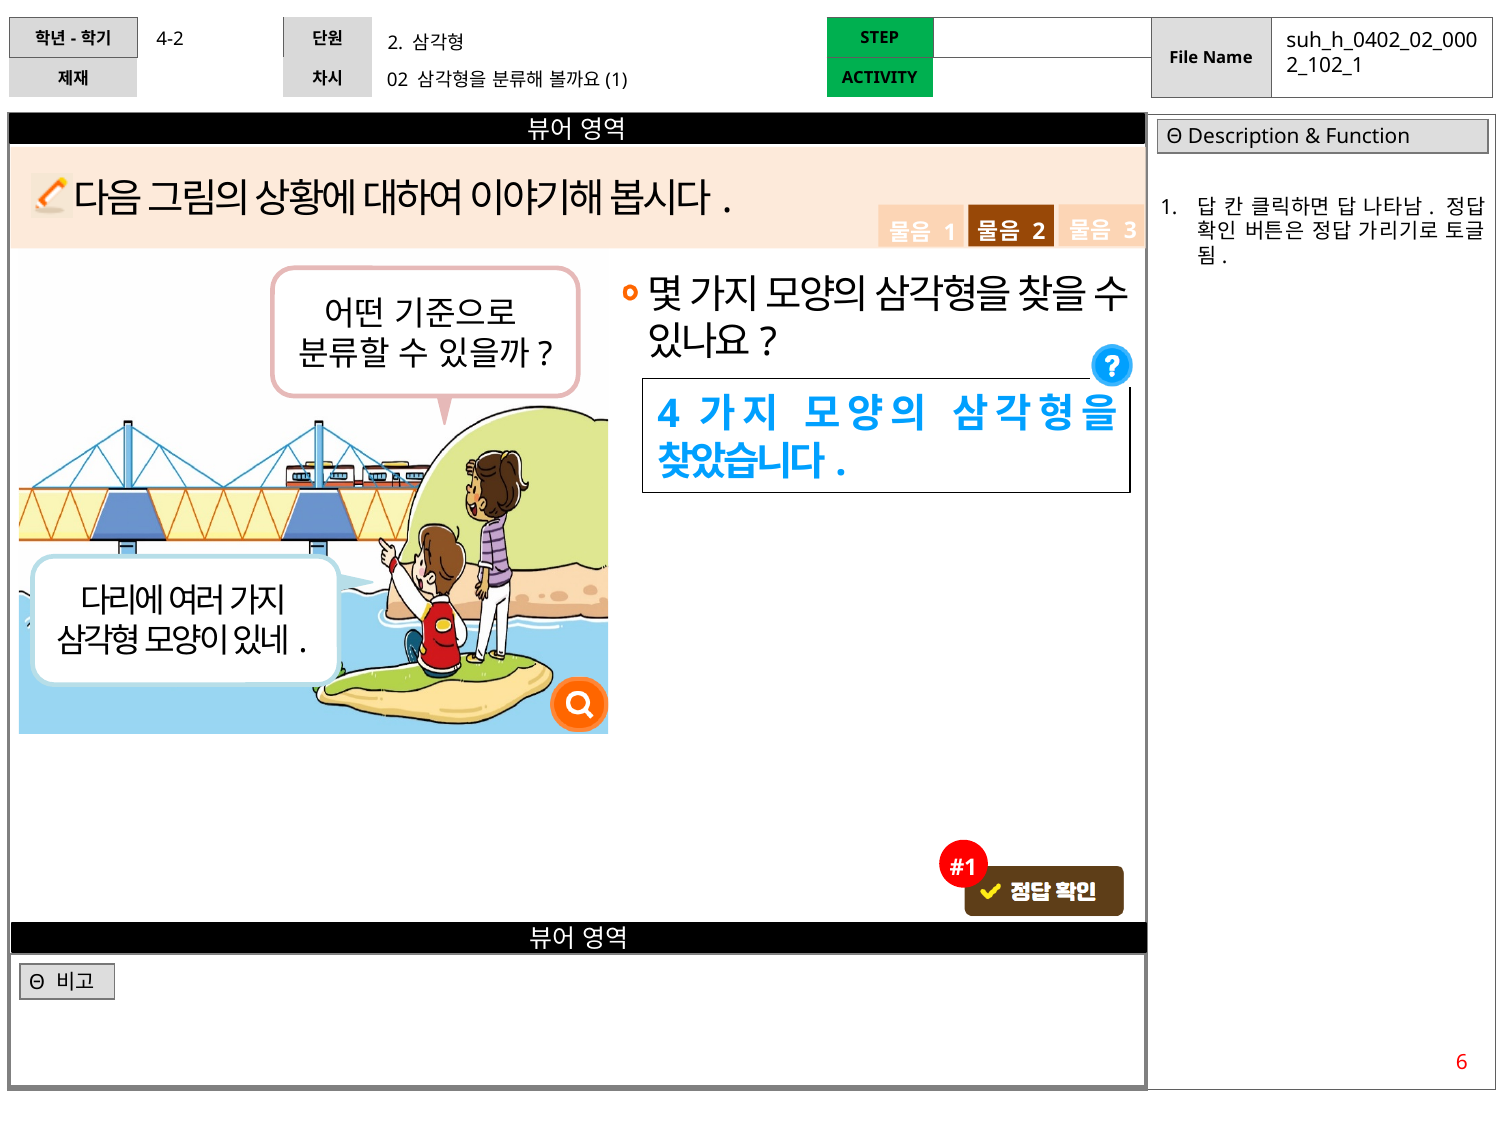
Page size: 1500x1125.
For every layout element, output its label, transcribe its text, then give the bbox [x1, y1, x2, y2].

text_box 몇 가지 모양의 삼각형을 찾을 수 있나요? [633, 261, 1142, 371]
text_box 다음 그림의 상황에 대하여 이야기해 봅시다. [58, 165, 1146, 228]
text_box 2. 삼각형 [372, 23, 828, 48]
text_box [32, 555, 373, 685]
table_header Θ Description & Function [1158, 120, 1487, 152]
text_box 4가지 모양의 삼각형을 찾았습니다. [642, 378, 1131, 493]
picture [18, 173, 609, 734]
text_box 4-2 [141, 18, 284, 55]
picture [1089, 343, 1133, 387]
picture [963, 863, 1126, 918]
picture [619, 281, 640, 303]
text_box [272, 267, 579, 425]
text_box 답 칸 클릭하면 답 나타남. 정답 확인 버튼은 정답 가리기로 토글 됨. [1145, 160, 1500, 301]
text_box suh_h_0402_02_0002_102_1 [1271, 18, 1500, 84]
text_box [874, 194, 1165, 249]
text_box [9, 145, 1148, 251]
text_box #1 [937, 837, 990, 890]
text_box 02 삼각형을 분류해 볼까요(1) [372, 60, 821, 96]
